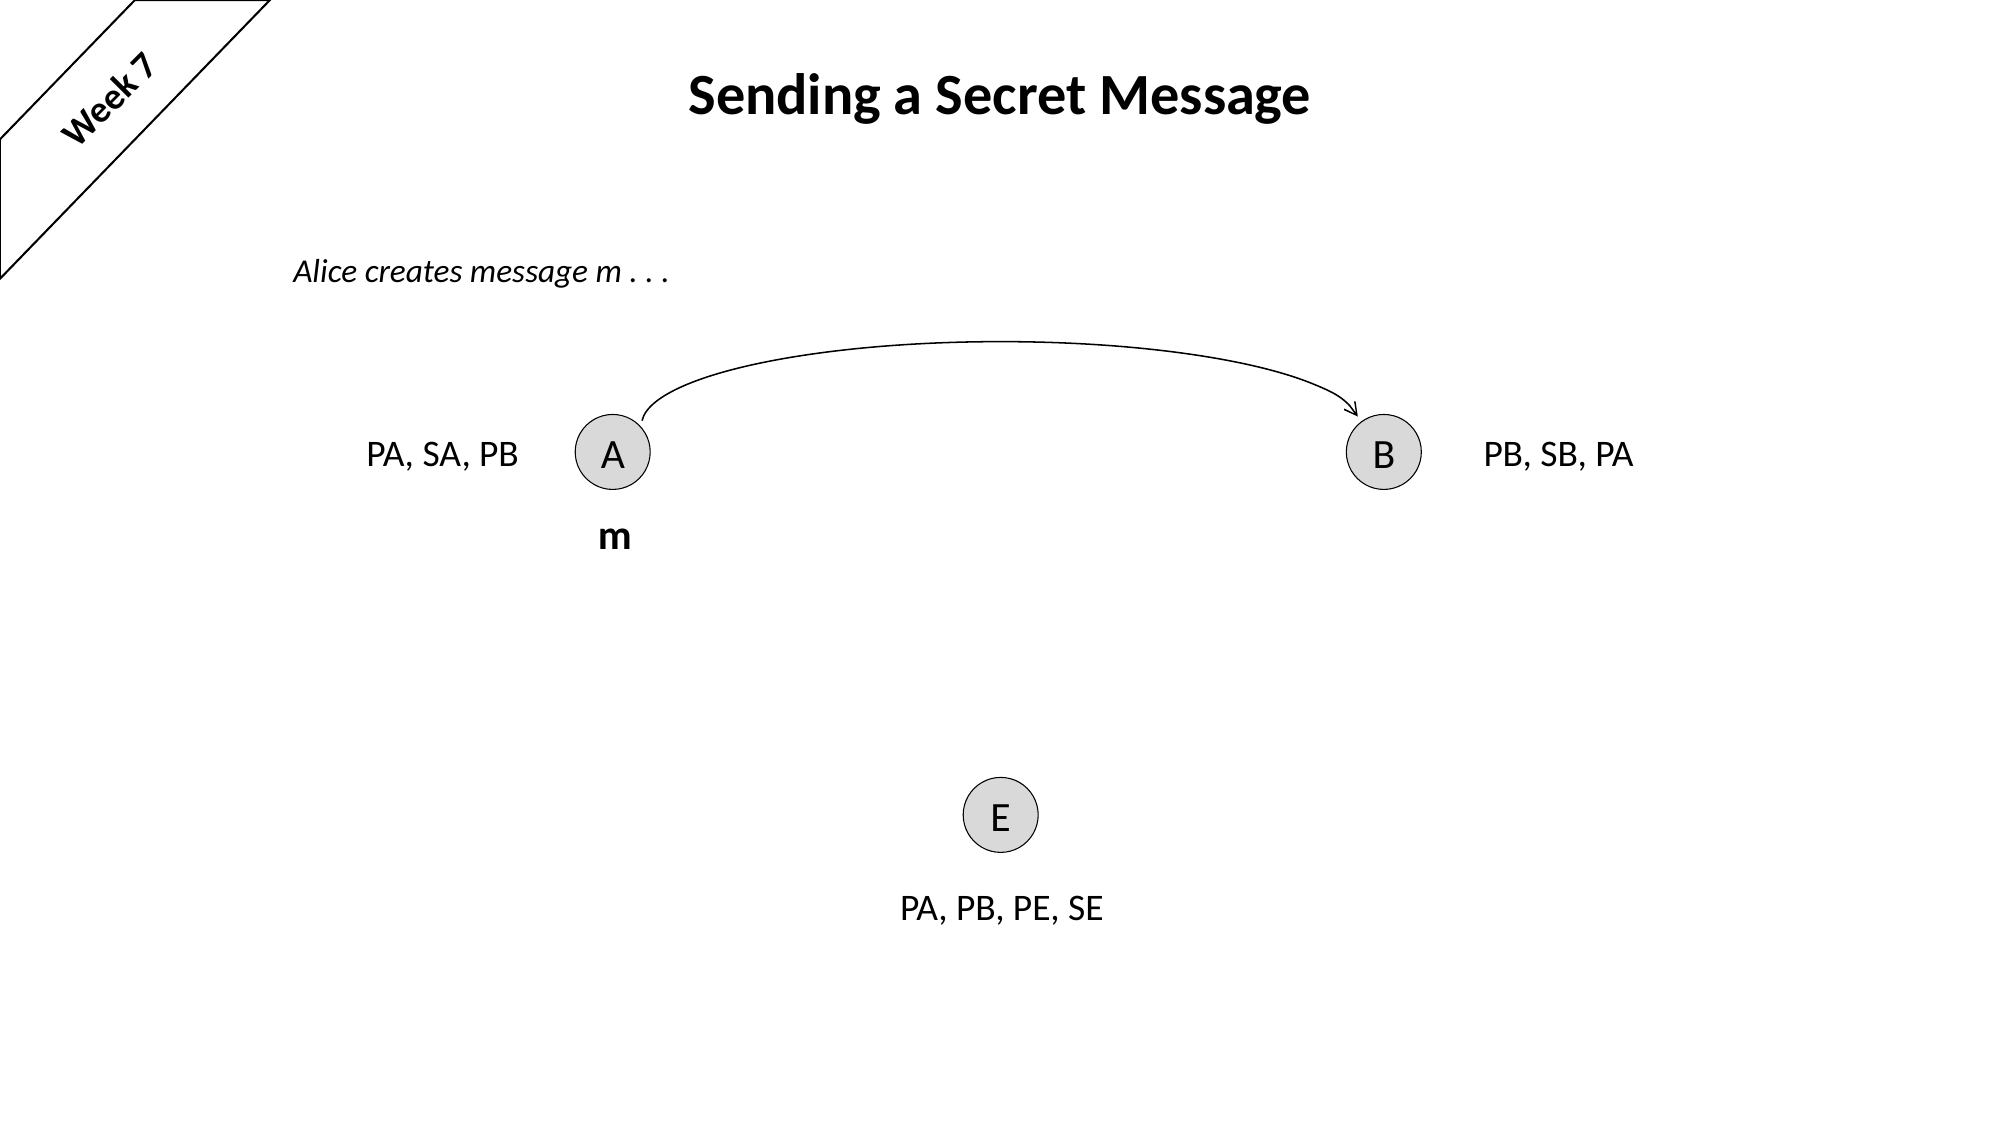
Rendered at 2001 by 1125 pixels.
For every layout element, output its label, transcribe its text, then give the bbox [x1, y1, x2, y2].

title Sending a Secret Message [324, 2, 1675, 190]
text_box E [962, 776, 1039, 853]
text_box PB, SB, PA [1468, 421, 1649, 482]
text_box [0, 0, 272, 281]
text_box [641, 340, 1358, 426]
text_box PA, PB, PE, SE [885, 875, 1119, 936]
text_box B [1345, 413, 1422, 490]
text_box PA, SA, PB [351, 421, 535, 482]
text_box A [574, 413, 651, 490]
text_box Alice creates message m . . . [278, 241, 686, 297]
text_box m [582, 500, 647, 565]
text_box Week 7 [35, 25, 181, 171]
